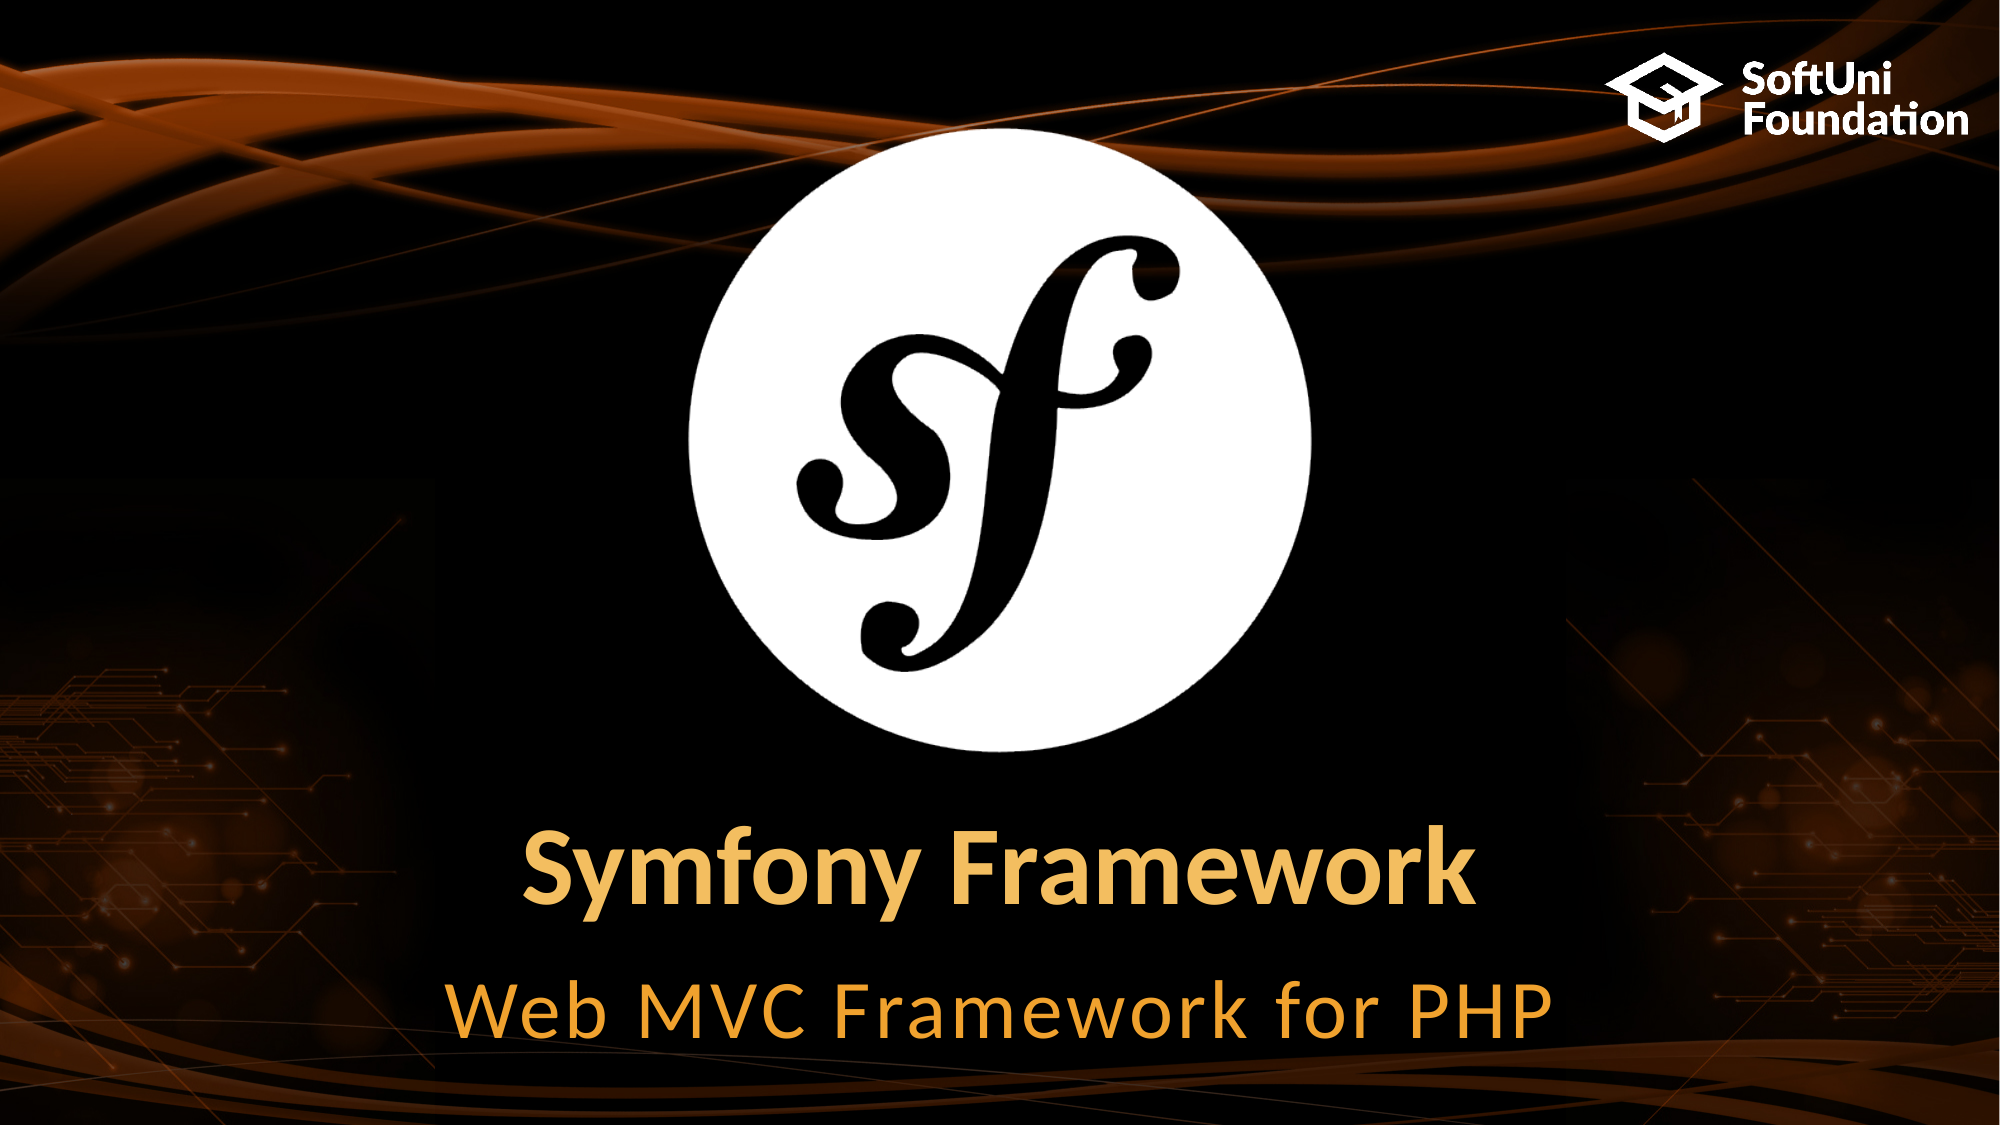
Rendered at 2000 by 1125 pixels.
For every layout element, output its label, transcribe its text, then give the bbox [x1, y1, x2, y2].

picture [0, 0, 2000, 1125]
title Symfony Framework [266, 800, 1733, 935]
list Web MVC Framework for PHP [266, 944, 1733, 1057]
